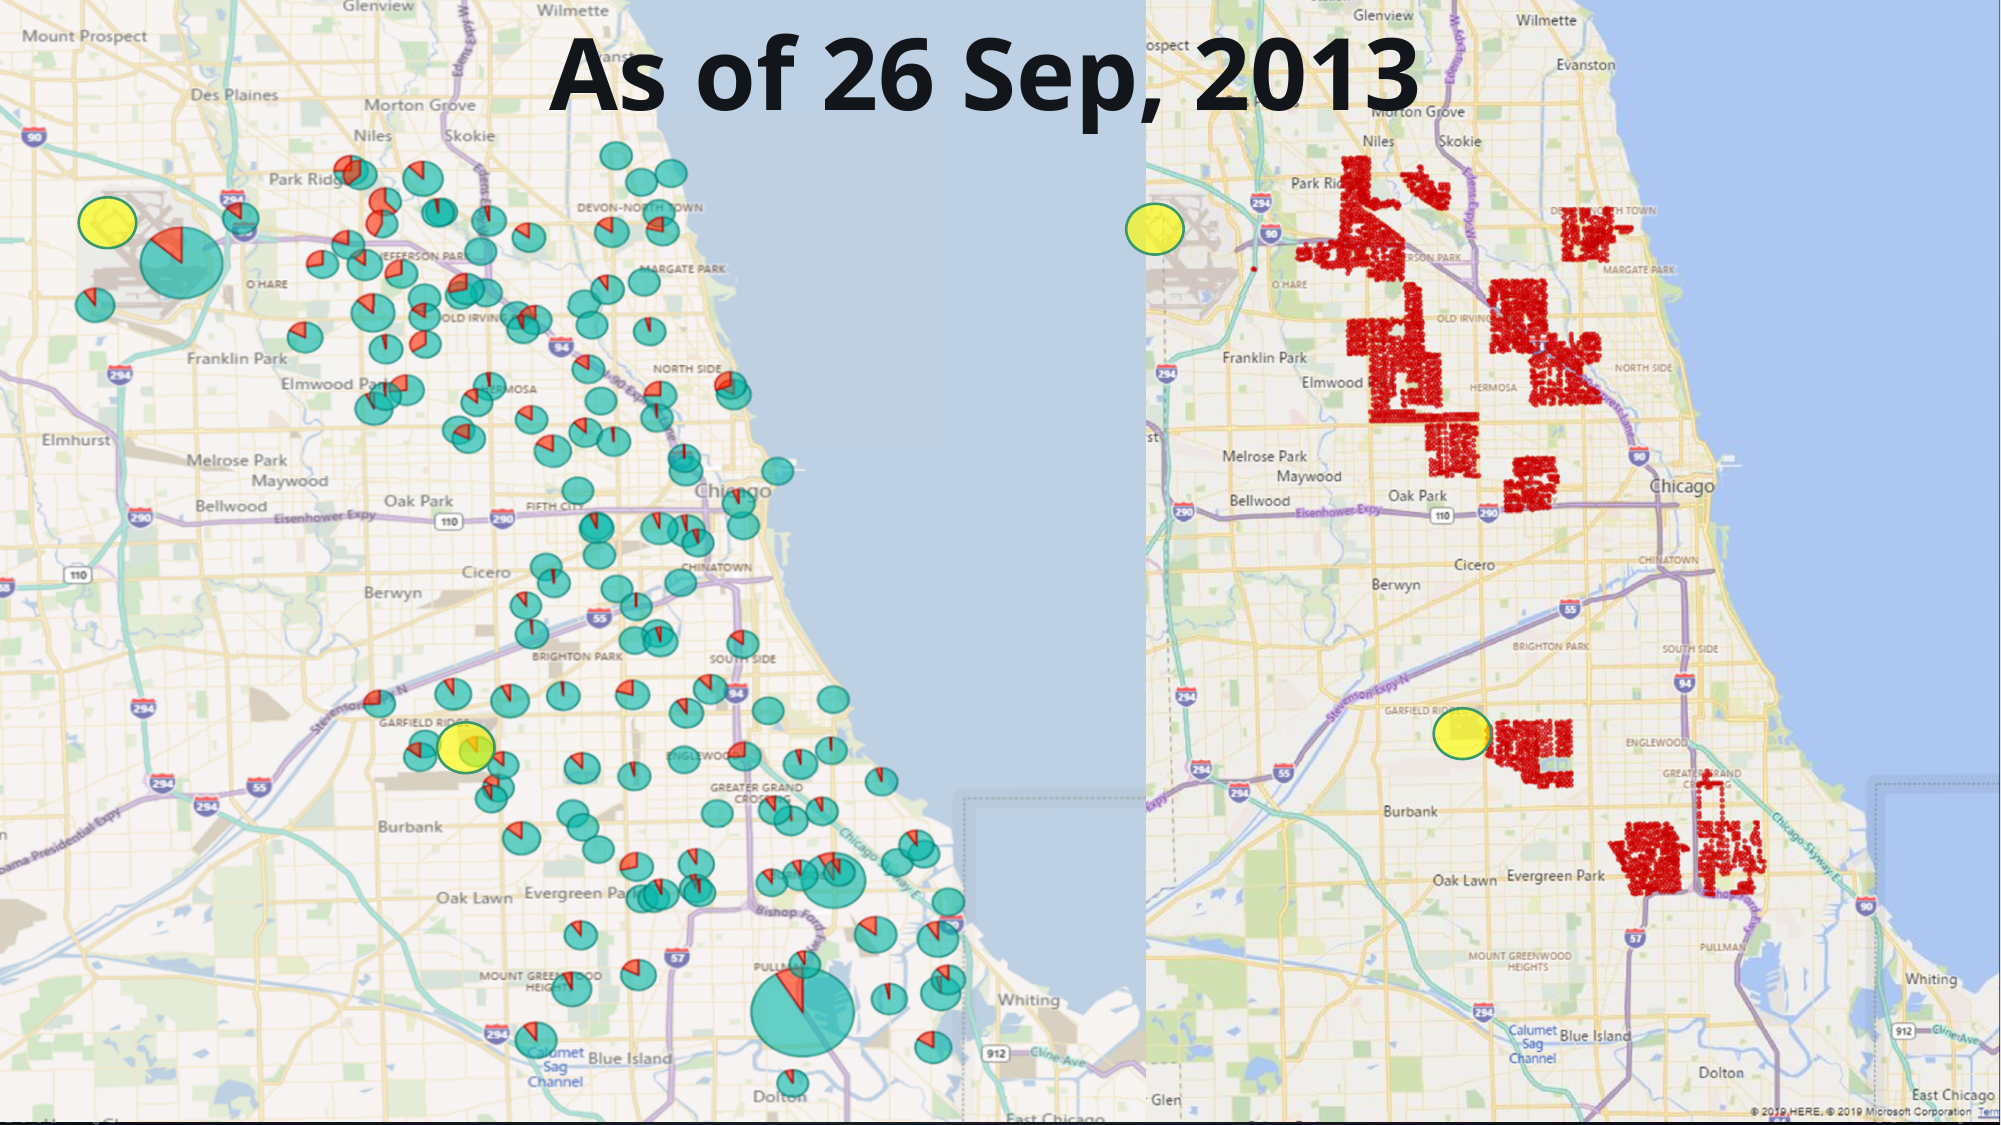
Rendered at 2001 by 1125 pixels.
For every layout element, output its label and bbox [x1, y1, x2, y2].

list [1075, 0, 2000, 1123]
picture [0, 0, 1146, 1122]
text_box [78, 197, 1492, 774]
